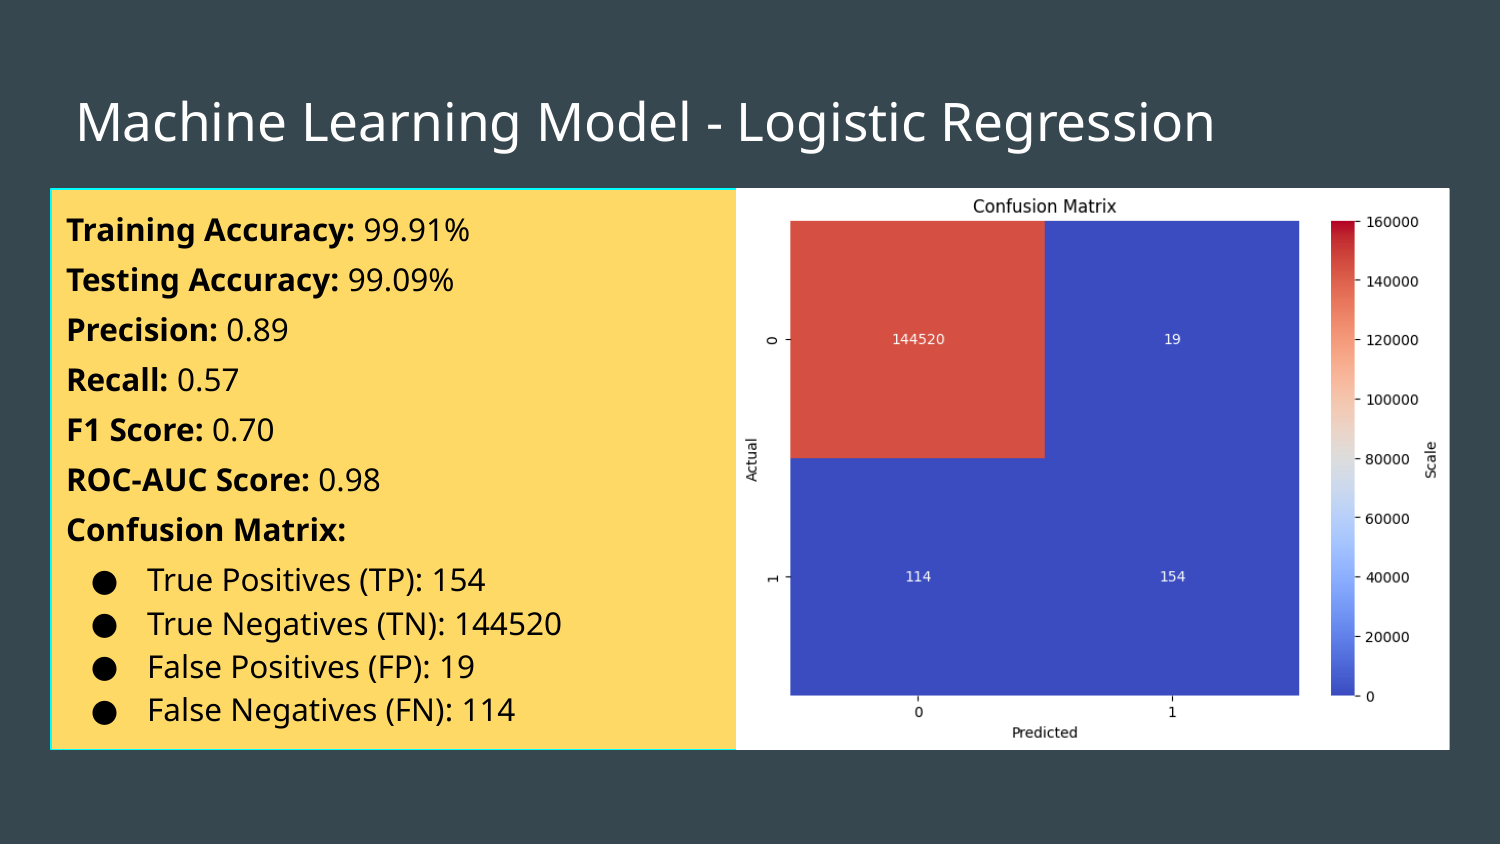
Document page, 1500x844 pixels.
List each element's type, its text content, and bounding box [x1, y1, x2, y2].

picture [736, 188, 1450, 750]
list Training Accuracy: 99.91% Testing Accuracy: 99.09% Precision: 0.89 Recall: 0.57 F1 Score: 0.70 ROC-AUC Score: 0.98 Confusion Matrix: True Positives (TP): 154 True Negatives (TN): 144520 False Positives (FP): 19 False Negatives (FN): 114 [50, 187, 737, 751]
title Machine Learning Model - Logistic Regression [60, 72, 1458, 167]
